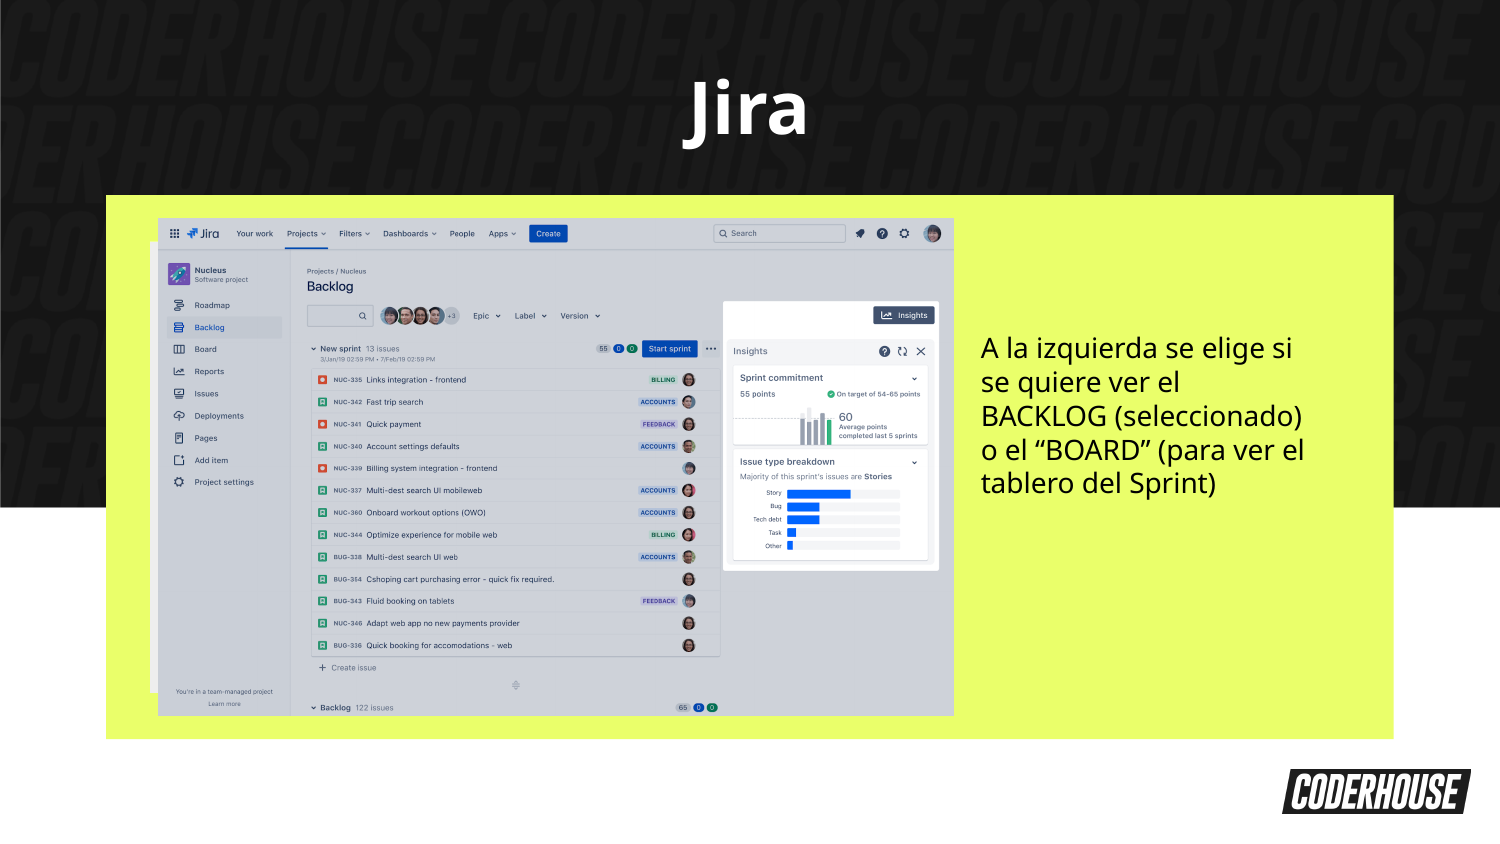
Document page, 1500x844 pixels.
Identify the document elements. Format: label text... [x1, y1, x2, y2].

text_box Jira [239, 56, 1261, 166]
text_box A la izquierda se elige si se quiere ver el BACKLOG (seleccionado) o el “BOARD” (para ver el tablero del Sprint) [965, 315, 1322, 515]
text_box [106, 195, 1394, 740]
picture [0, 0, 1500, 844]
